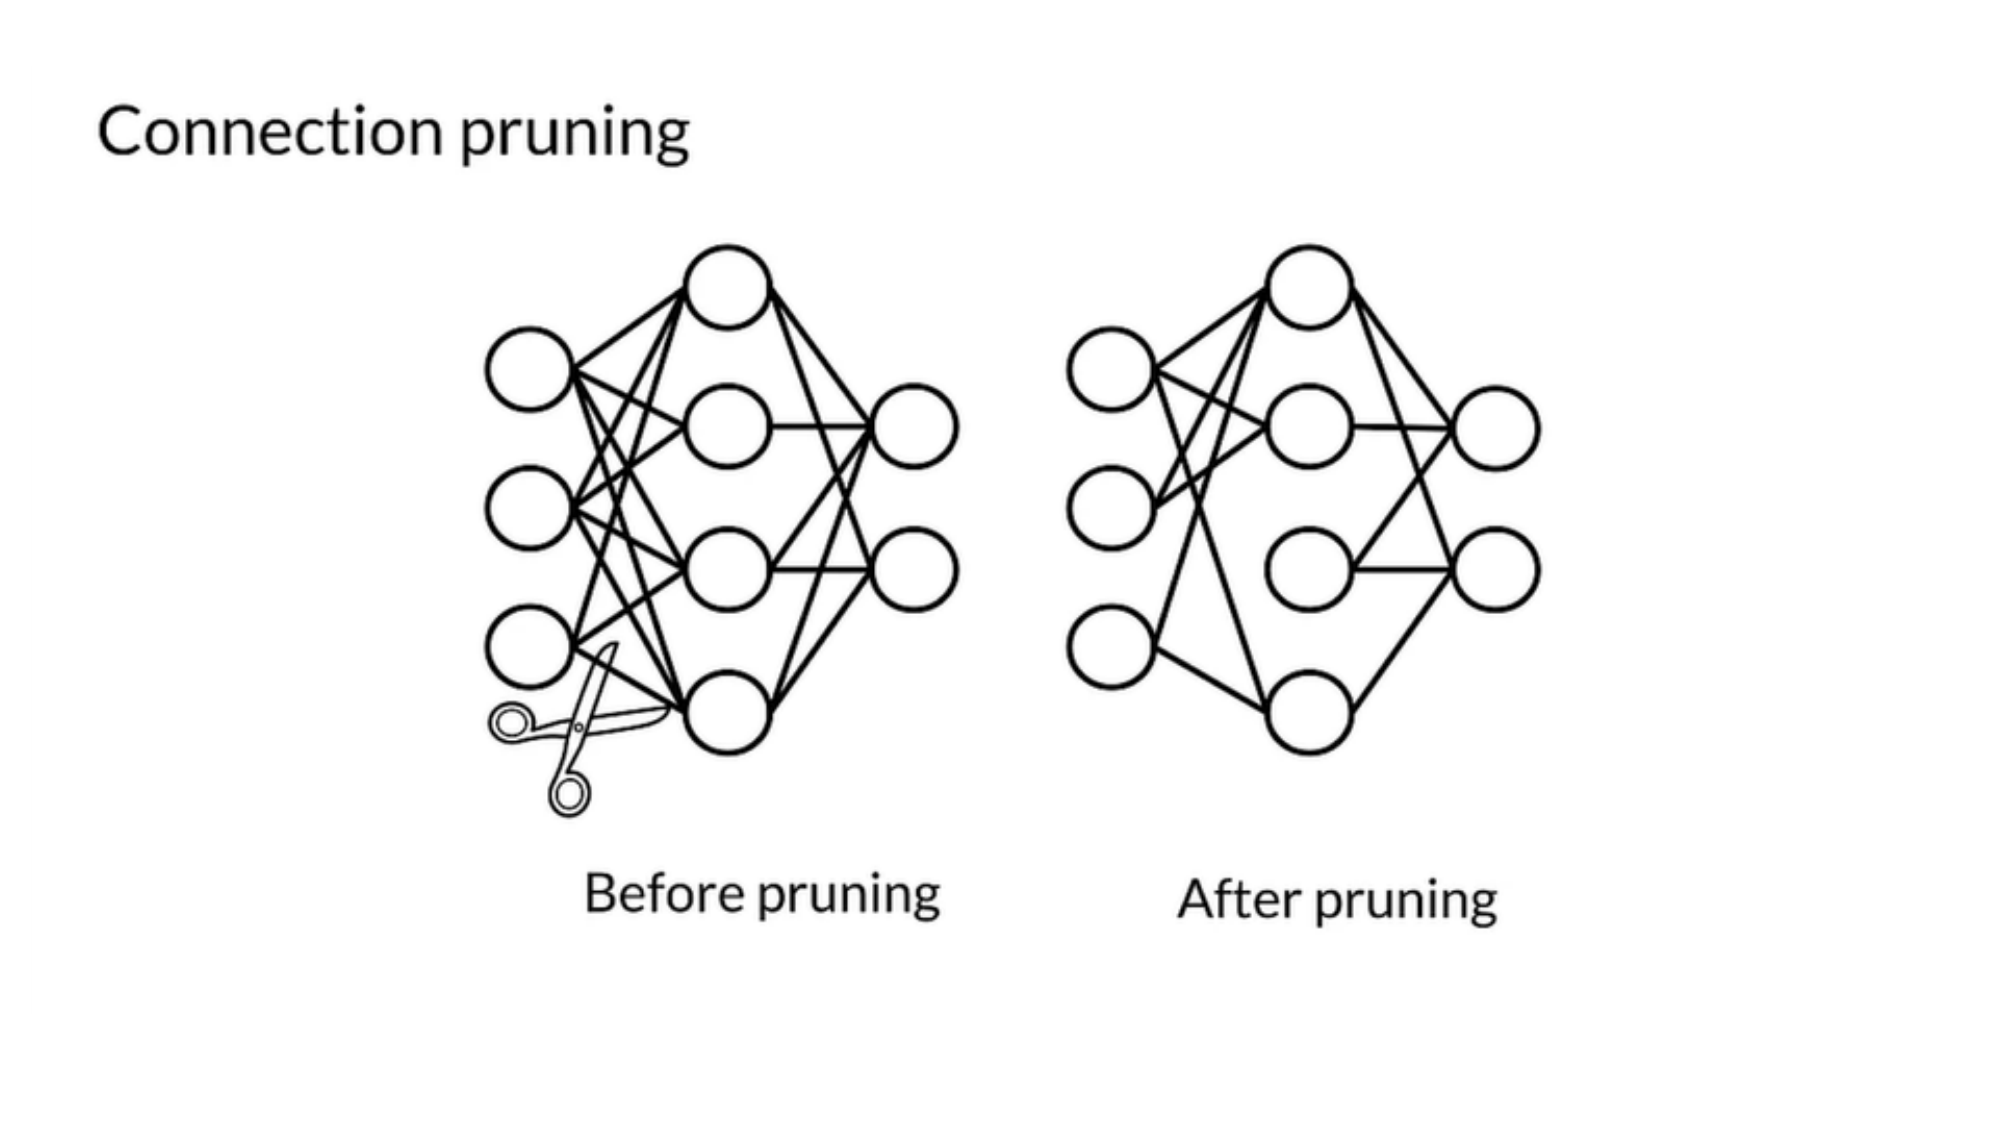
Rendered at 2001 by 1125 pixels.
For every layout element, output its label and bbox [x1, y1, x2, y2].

picture [30, 66, 1970, 1014]
